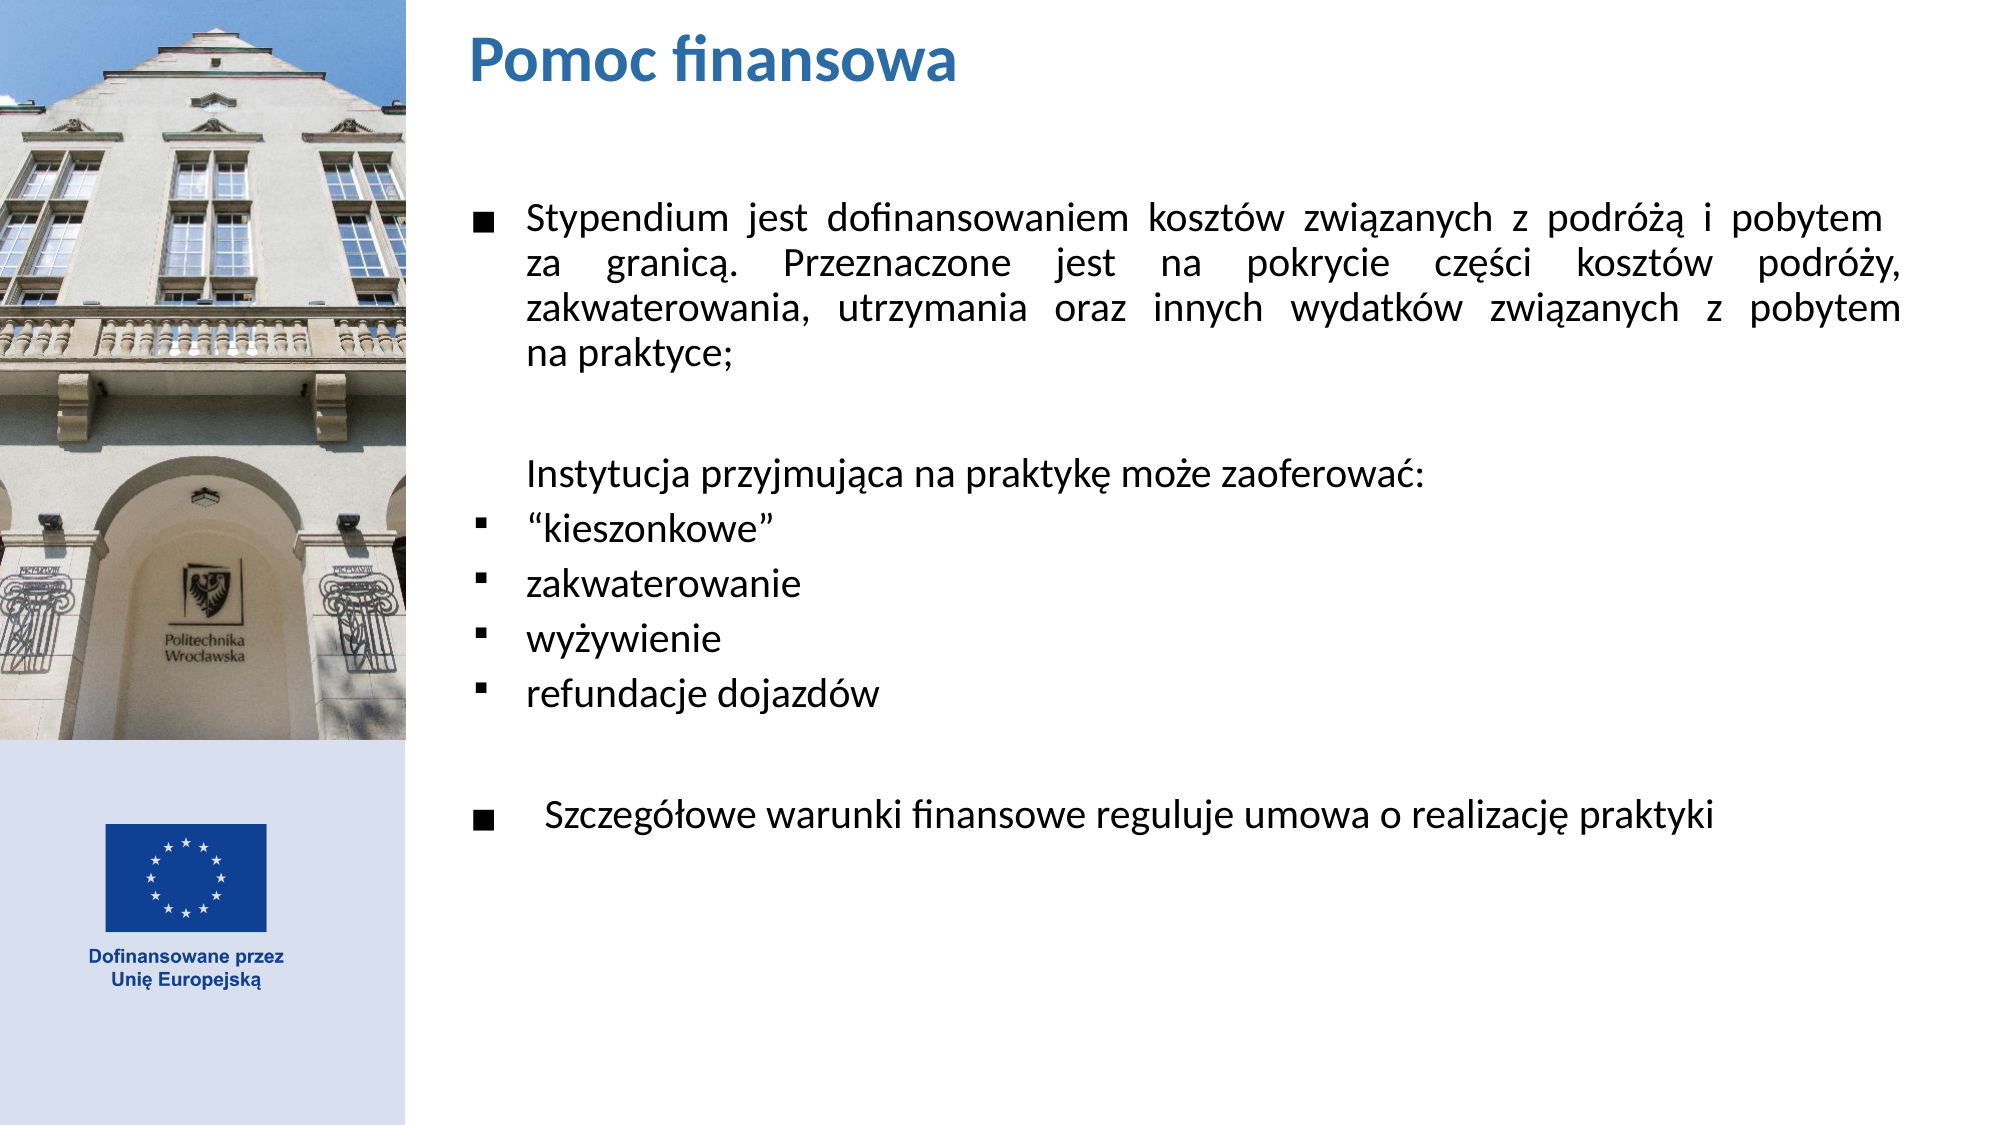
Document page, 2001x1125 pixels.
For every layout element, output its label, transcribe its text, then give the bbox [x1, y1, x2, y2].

list Stypendium jest dofinansowaniem kosztów związanych z podróżą i pobytem za granicą. Przeznaczone jest na pokrycie części kosztów podróży, zakwaterowania, utrzymania oraz innych wydatków związanych z pobytem na praktyce; Instytucja przyjmująca na praktykę może zaoferować: “kieszonkowe” zakwaterowanie wyżywienie refundacje dojazdów Szczegółowe warunki finansowe reguluje umowa o realizację praktyki [454, 187, 1918, 1024]
text_box [0, 749, 406, 1125]
picture [0, 0, 406, 740]
text_box Pomoc finansowa [454, 7, 1856, 103]
picture [88, 824, 285, 993]
